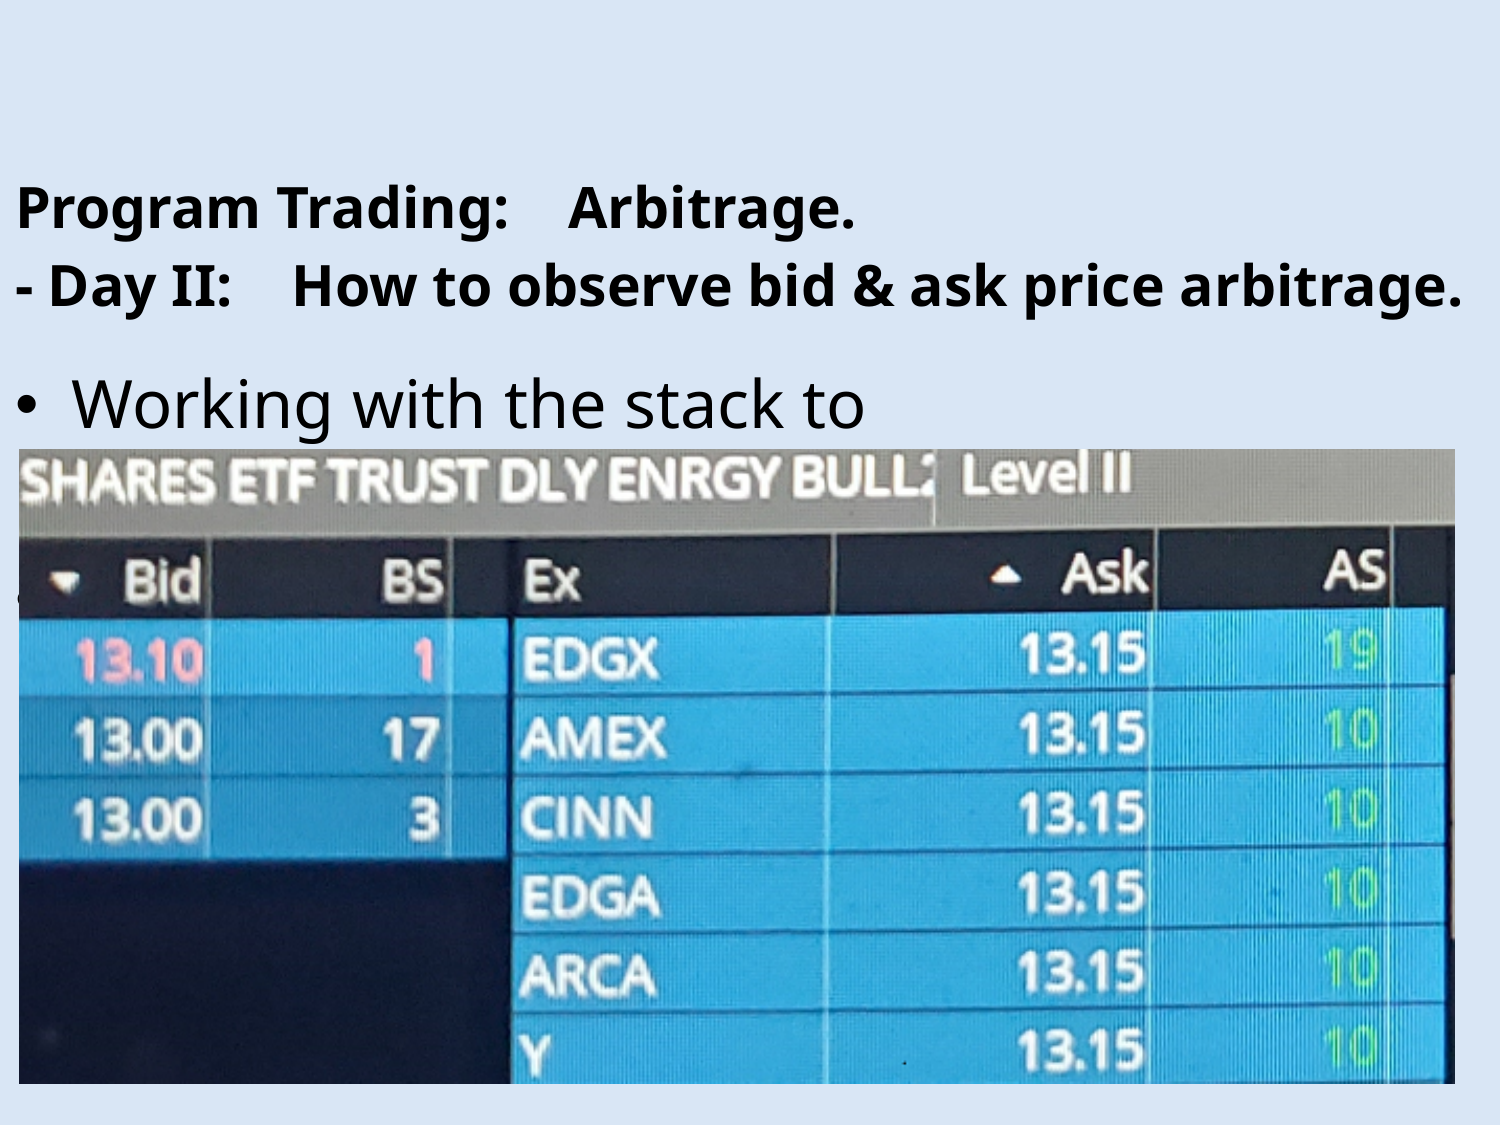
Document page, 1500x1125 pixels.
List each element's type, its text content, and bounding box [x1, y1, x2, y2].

subtitle Working with the stack to identify arbitrage. How to “intelligently” execute an arbitrage order. [0, 350, 1050, 900]
picture [19, 449, 1455, 1085]
title Program Trading: Arbitrage. - Day II: How to observe bid & ask price arbitrage. [0, 125, 1488, 367]
